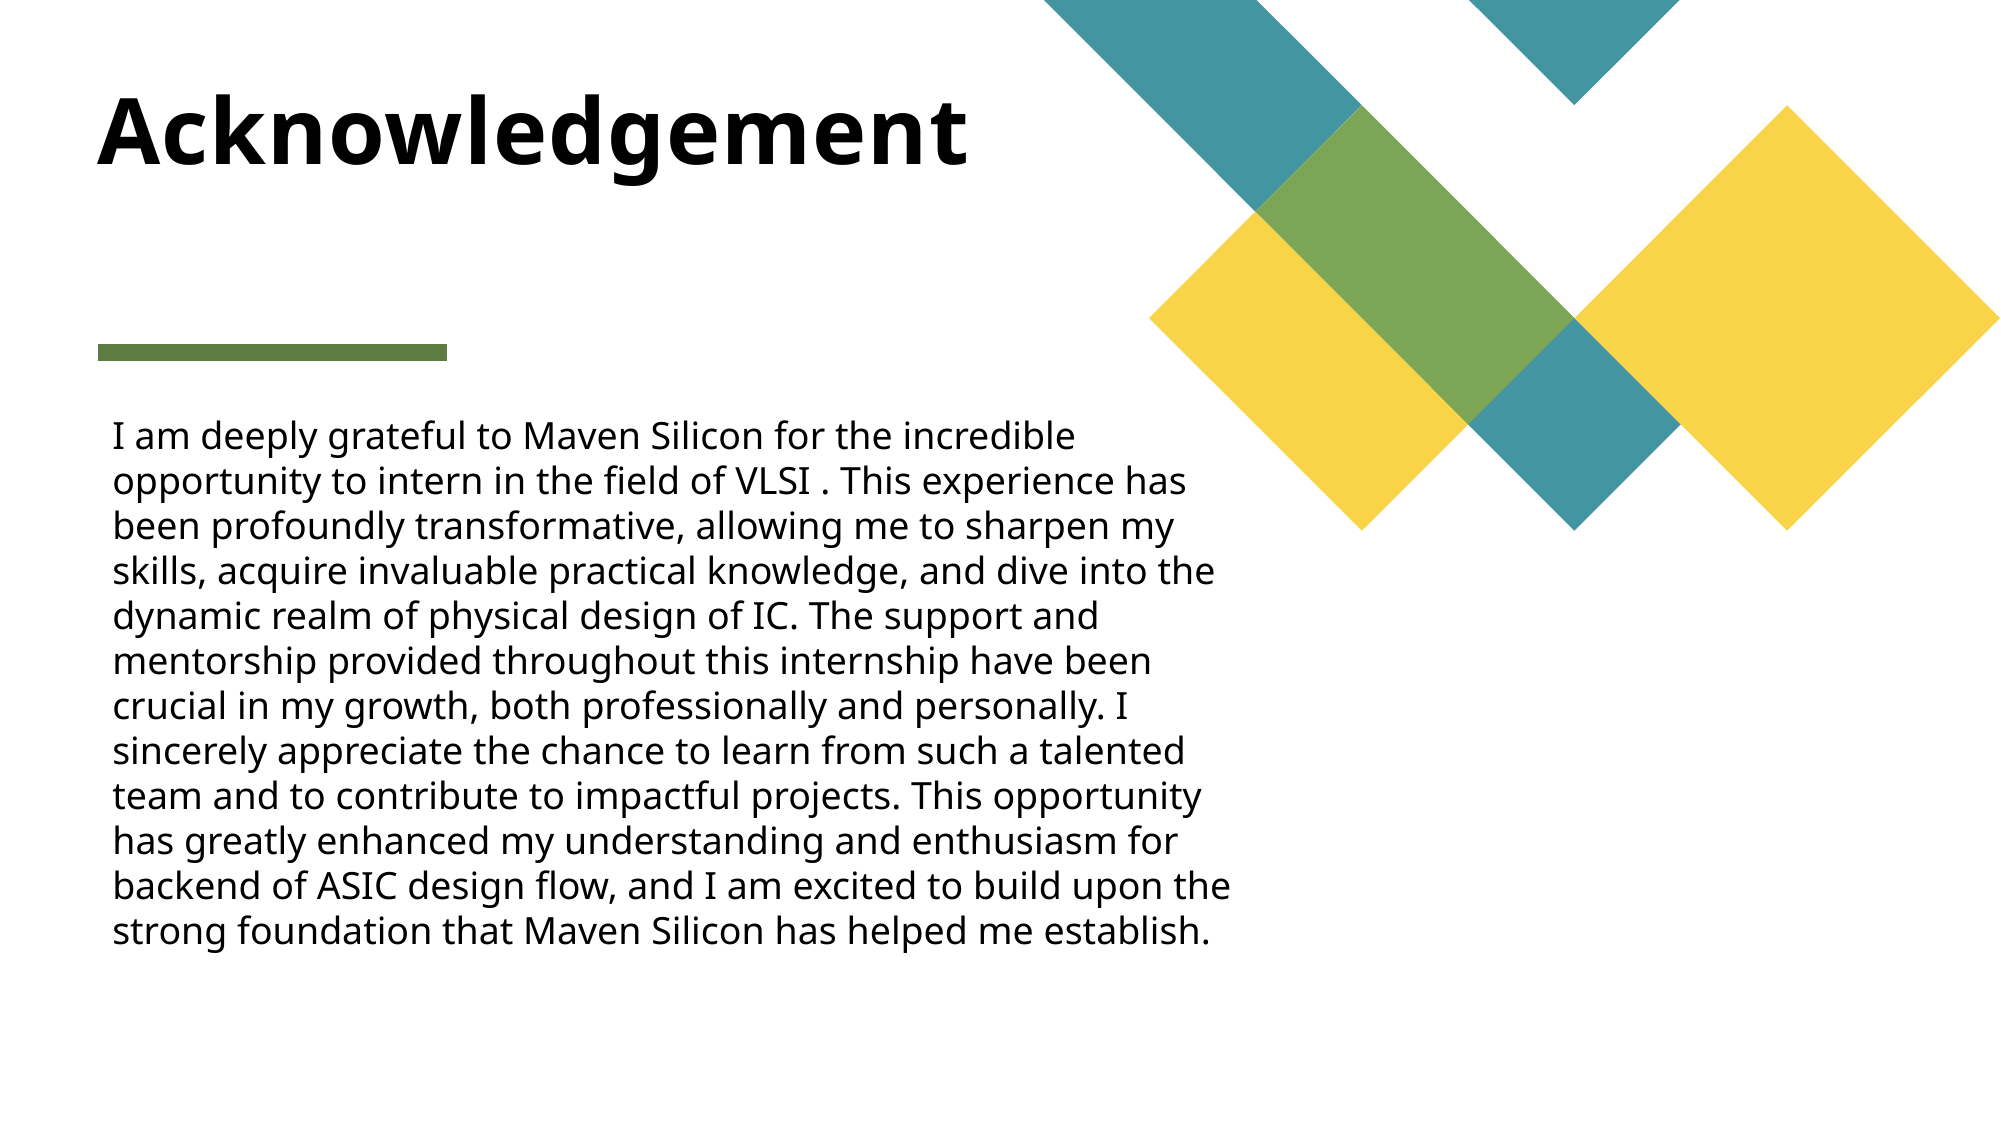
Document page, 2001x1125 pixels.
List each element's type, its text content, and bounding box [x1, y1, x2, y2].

text_box I am deeply grateful to Maven Silicon for the incredible opportunity to intern in the field of VLSI . This experience has been profoundly transformative, allowing me to sharpen my skills, acquire invaluable practical knowledge, and dive into the dynamic realm of physical design of IC. The support and mentorship provided throughout this internship have been crucial in my growth, both professionally and personally. I sincerely appreciate the chance to learn from such a talented team and to contribute to impactful projects. This opportunity has greatly enhanced my understanding and enthusiasm for backend of ASIC design flow, and I am excited to build upon the strong foundation that Maven Silicon has helped me establish. [97, 404, 1280, 959]
title Acknowledgement [97, 31, 1211, 293]
